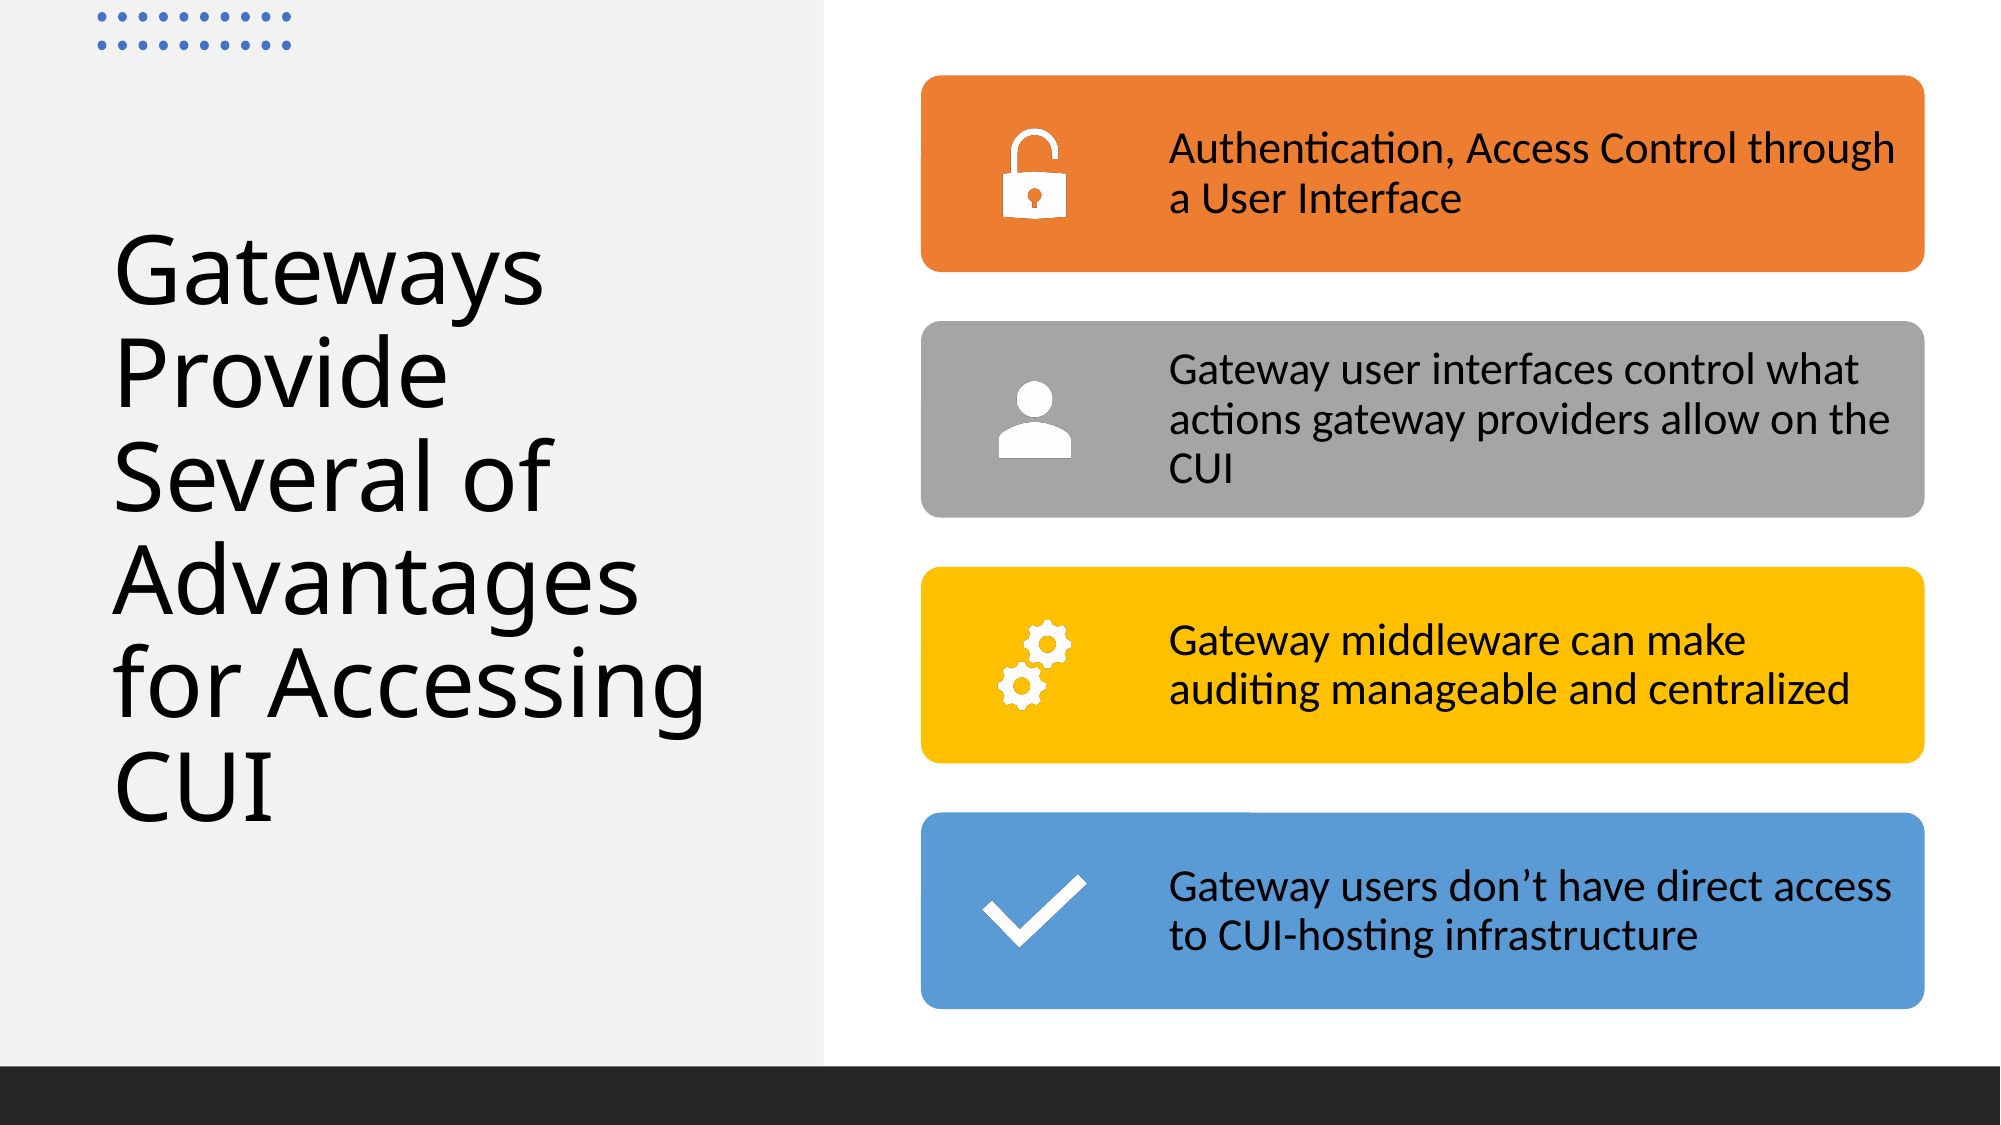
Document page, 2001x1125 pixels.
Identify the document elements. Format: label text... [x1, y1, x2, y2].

text_box [0, 1065, 2000, 1125]
text_box [825, 0, 2000, 1065]
text_box [0, 0, 825, 1065]
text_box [97, 11, 291, 51]
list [920, 74, 1925, 1010]
title Gateways Provide Several of Advantages for Accessing CUI [97, 198, 734, 866]
